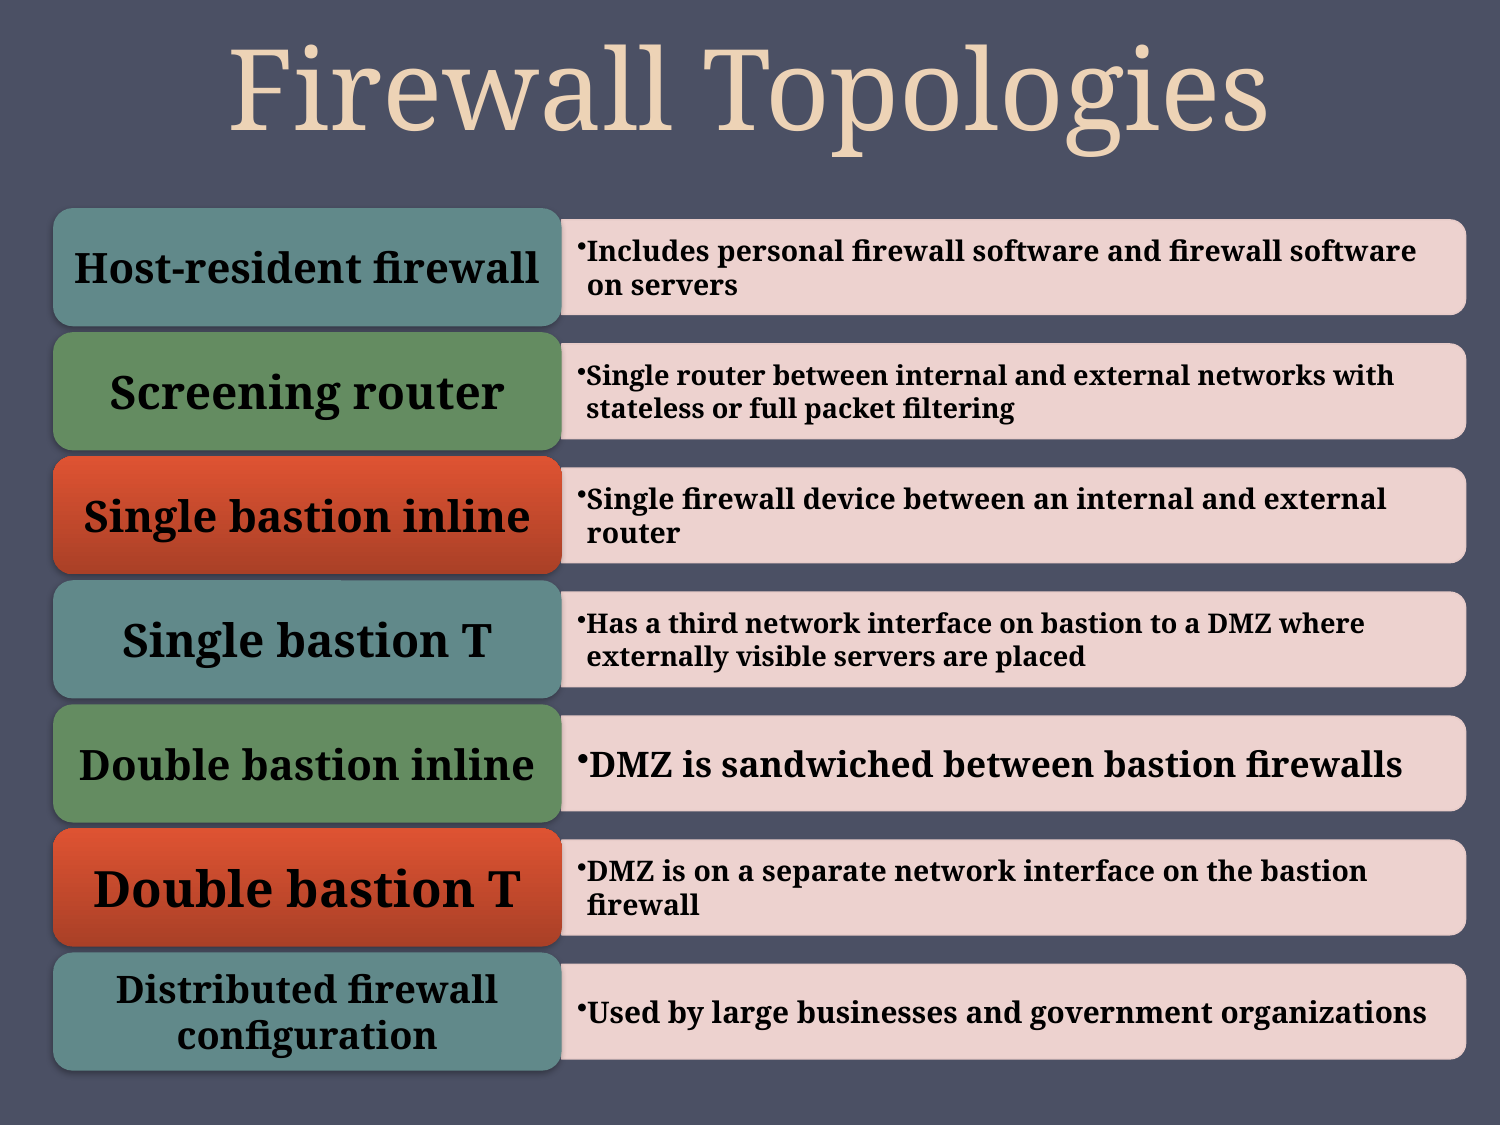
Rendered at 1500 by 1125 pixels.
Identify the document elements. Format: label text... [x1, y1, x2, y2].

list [52, 207, 1466, 1071]
title Firewall Topologies [0, 0, 1500, 161]
